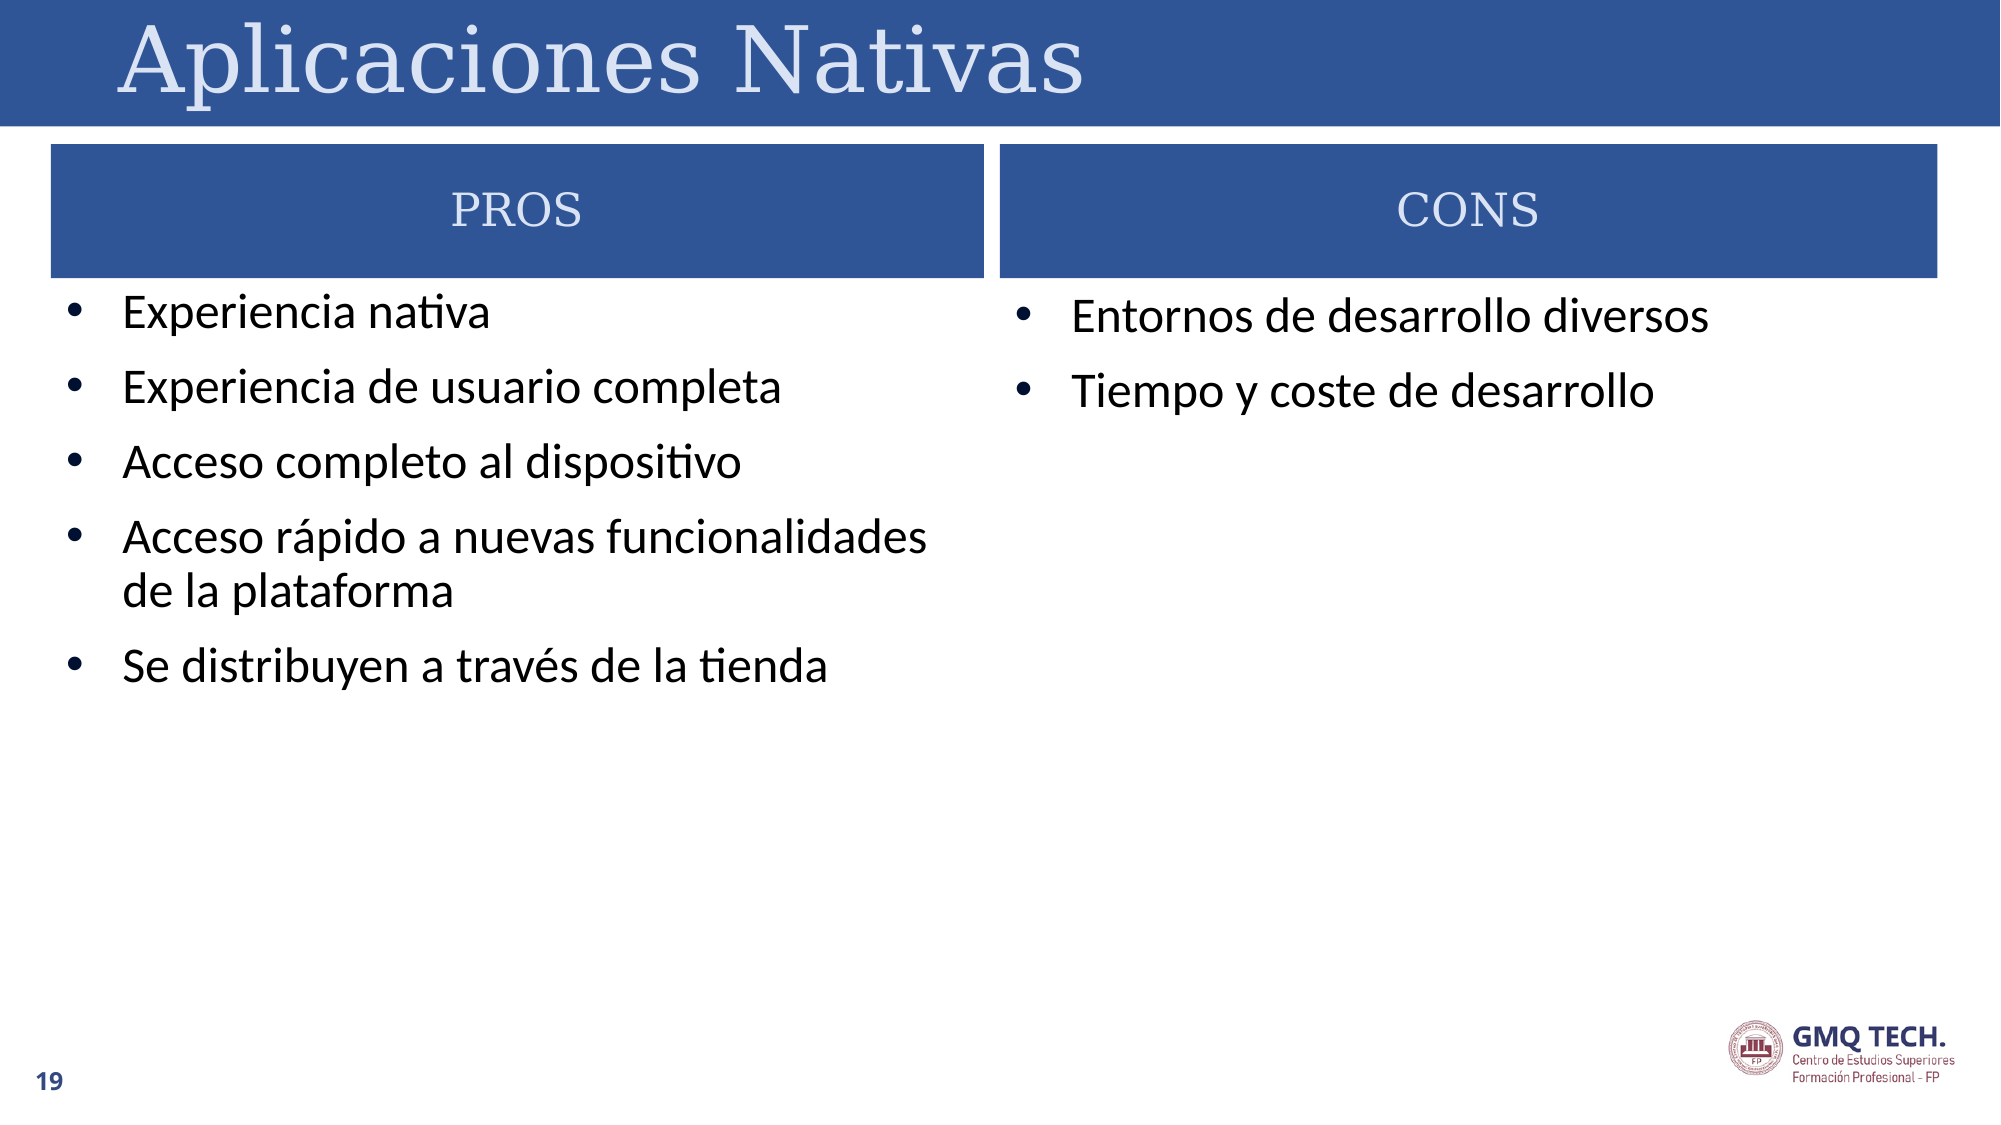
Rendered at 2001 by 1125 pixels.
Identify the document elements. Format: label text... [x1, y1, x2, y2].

list PROS [50, 144, 984, 278]
picture [1727, 1019, 1955, 1083]
list Entornos de desarrollo diversos Tiempo y coste de desarrollo [999, 282, 1938, 978]
list Experiencia nativa Experiencia de usuario completa Acceso completo al dispositivo Acceso rápido a nuevas funcionalidades de la plataforma Se distribuyen a través de la tienda [50, 278, 984, 976]
slide_number 19 [0, 1050, 99, 1116]
list CONS [999, 144, 1938, 279]
title Aplicaciones Nativas [0, 0, 2000, 127]
